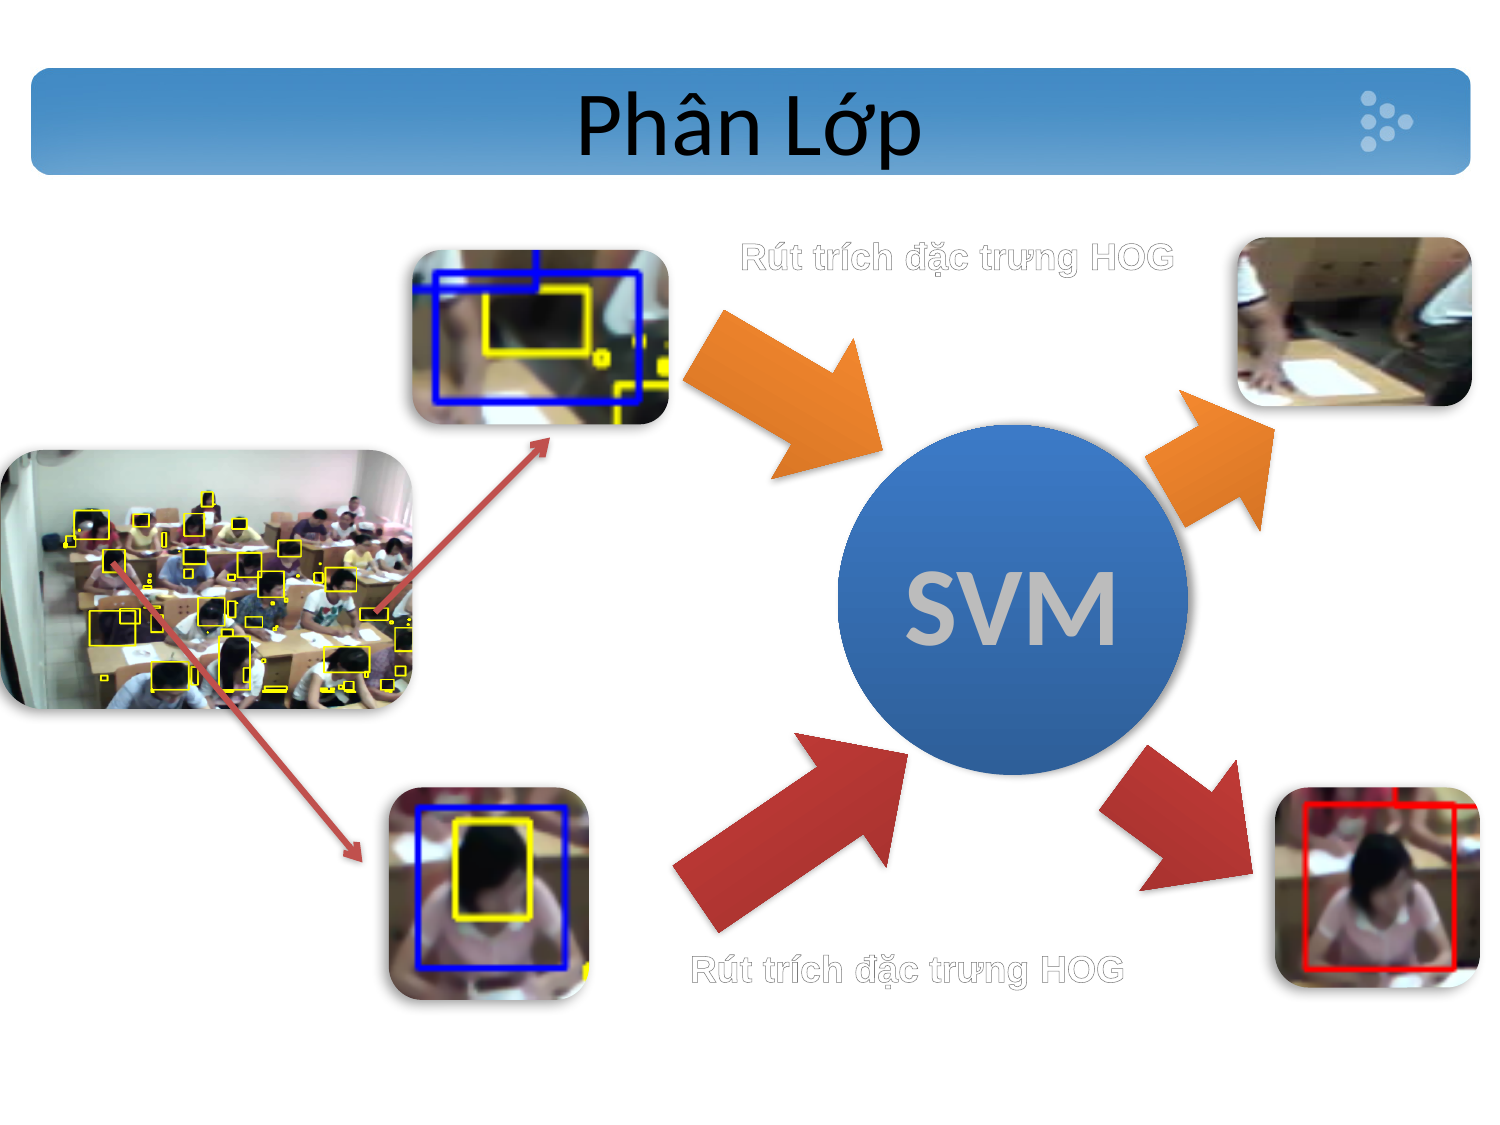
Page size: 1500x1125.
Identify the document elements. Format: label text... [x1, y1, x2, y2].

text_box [374, 437, 551, 613]
text_box [672, 733, 908, 933]
text_box SVM [837, 425, 1188, 776]
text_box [87, 587, 388, 838]
text_box [682, 310, 883, 479]
text_box [1099, 745, 1253, 891]
text_box Rút trích đặc trưng HOG [724, 224, 1263, 285]
picture [0, 0, 1500, 1125]
text_box Rút trích đặc trưng HOG [675, 937, 1163, 998]
title Phân Lớp [74, 24, 1426, 213]
text_box [1145, 390, 1275, 532]
